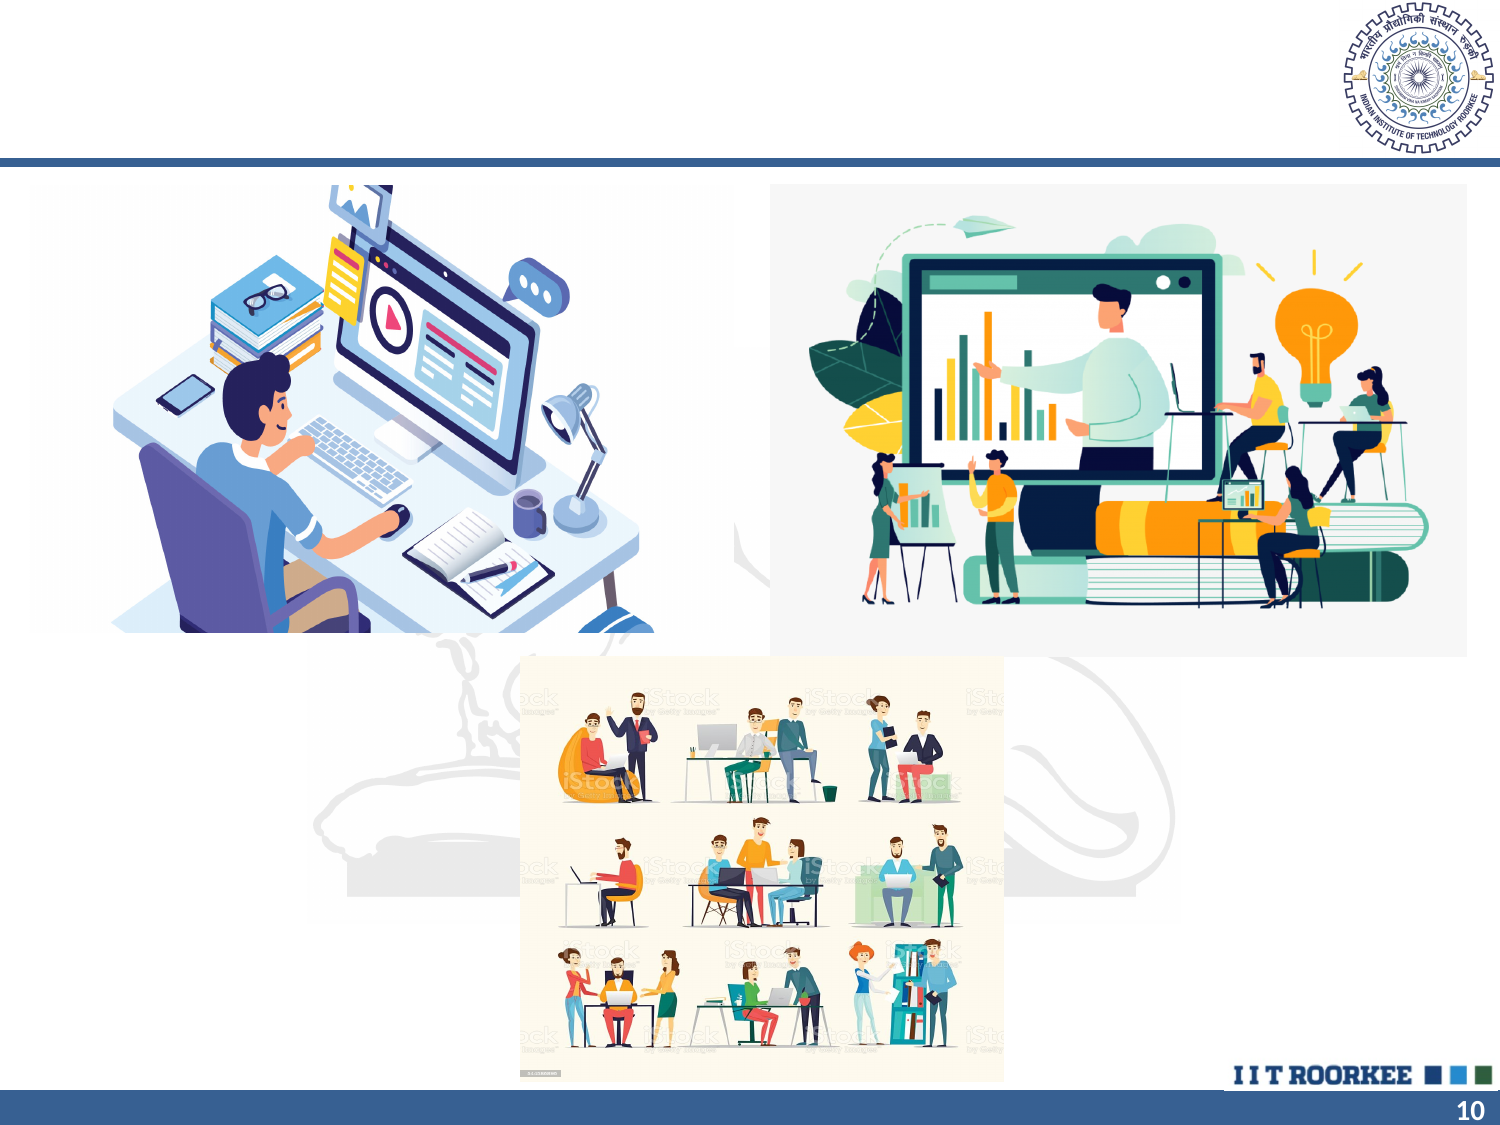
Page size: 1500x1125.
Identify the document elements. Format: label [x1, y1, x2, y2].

picture [307, 347, 1181, 1083]
picture [1339, 0, 1500, 158]
list [29, 185, 734, 633]
picture [1224, 1057, 1498, 1091]
list [770, 184, 1467, 657]
